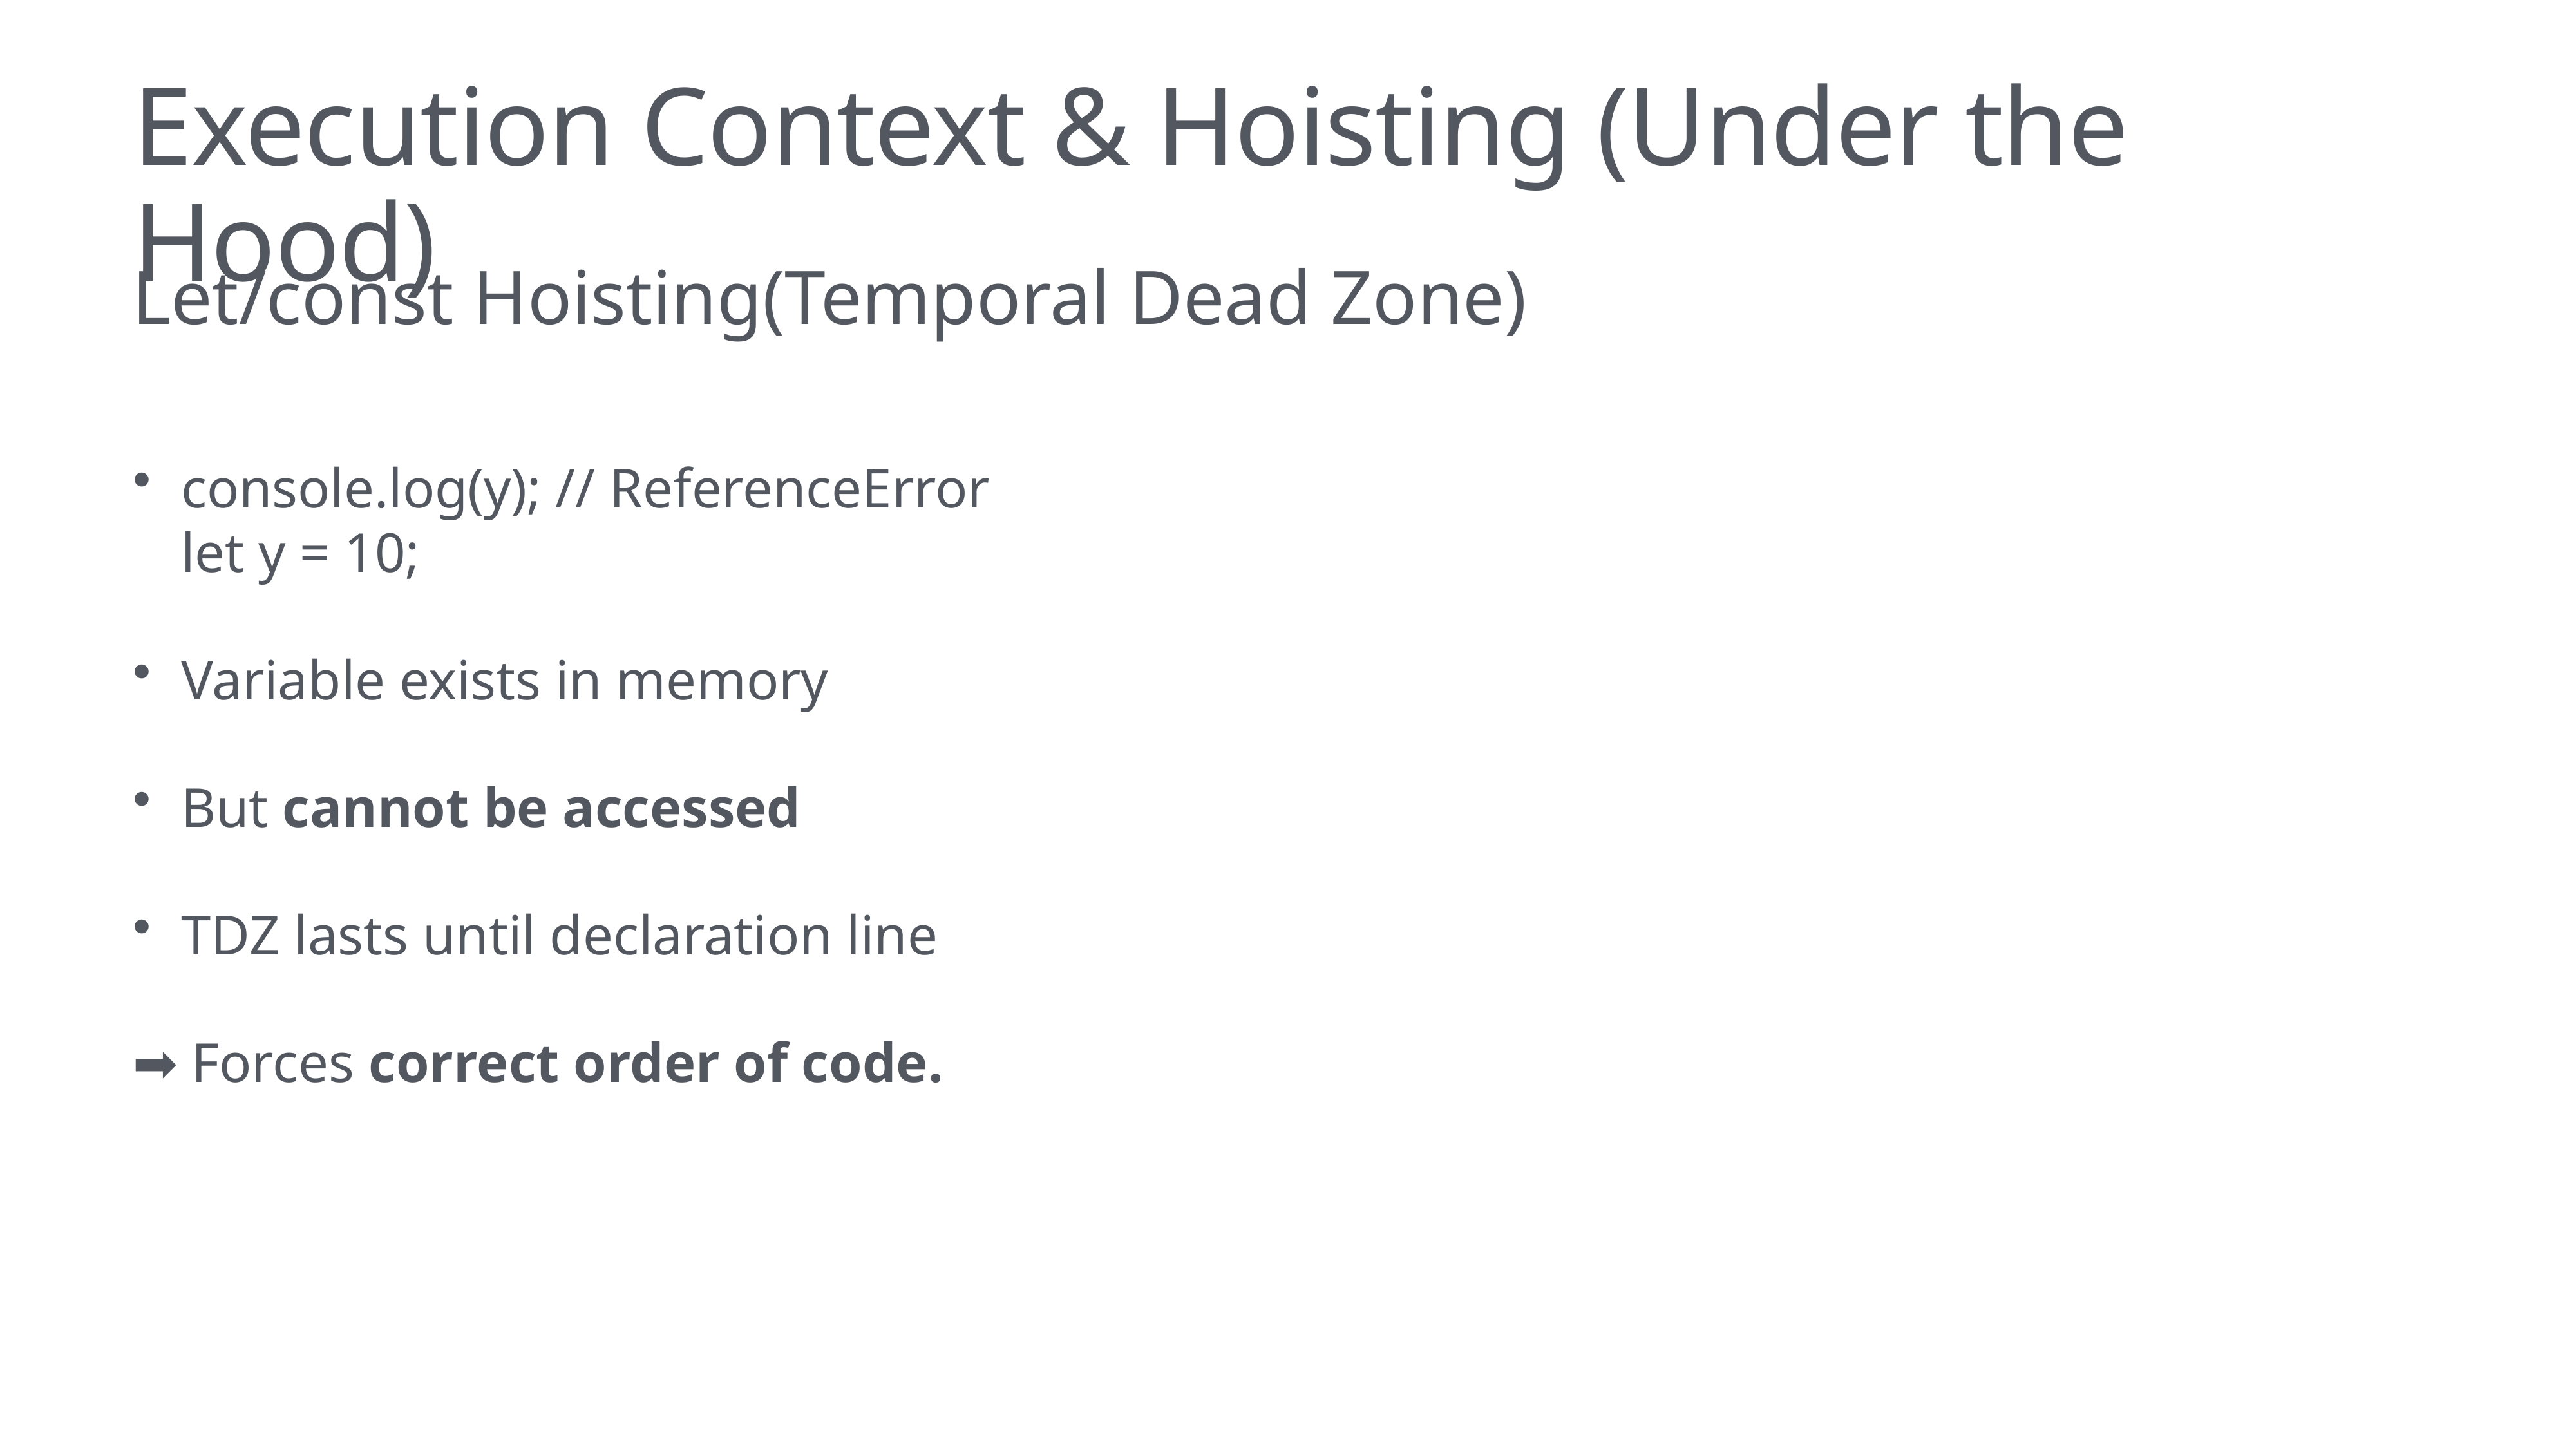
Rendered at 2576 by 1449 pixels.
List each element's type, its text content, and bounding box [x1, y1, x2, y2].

title Execution Context & Hoisting (Under the Hood) [127, 66, 2449, 246]
list console.log(y); // ReferenceError let y = 10; Variable exists in memory But cannot be accessed TDZ lasts until declaration line ➡️ Forces correct order of code. [127, 448, 2449, 1321]
list Let/const Hoisting(Temporal Dead Zone) [127, 246, 2449, 352]
